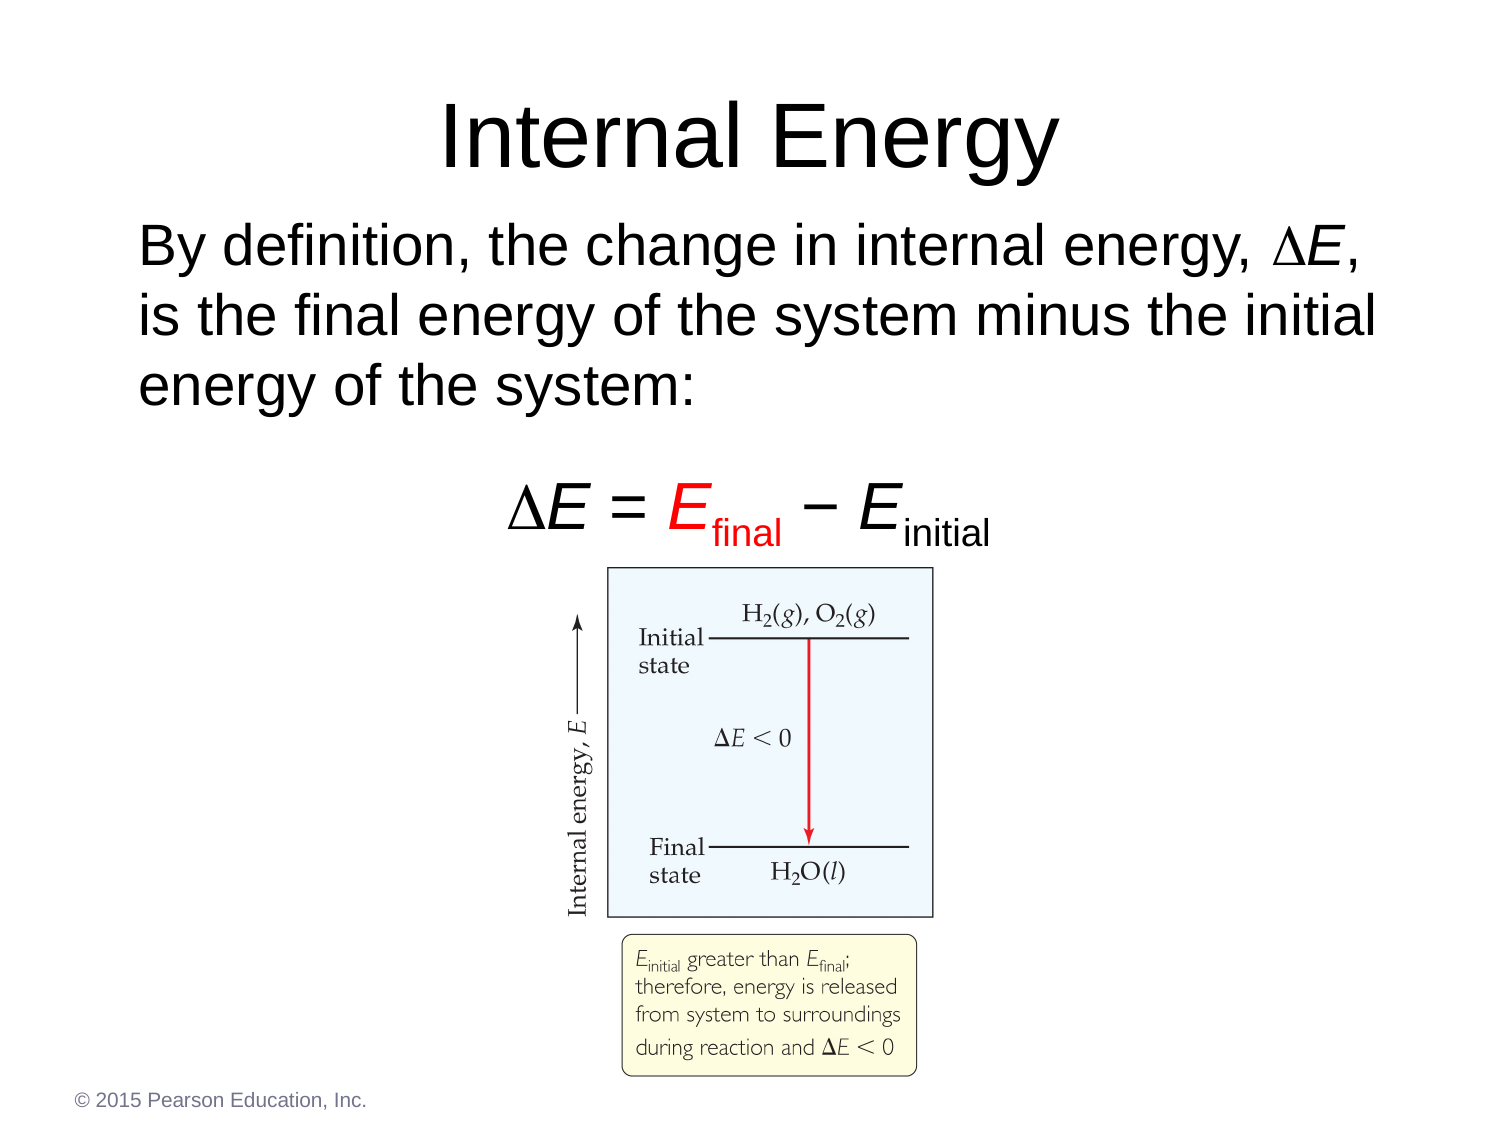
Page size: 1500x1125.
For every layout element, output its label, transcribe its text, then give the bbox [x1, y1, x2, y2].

picture [562, 562, 938, 1079]
list By definition, the change in internal energy, E, is the final energy of the system minus the initial energy of the system: E = Efinal − Einitial [66, 199, 1430, 626]
title Internal Energy [0, 37, 1500, 226]
